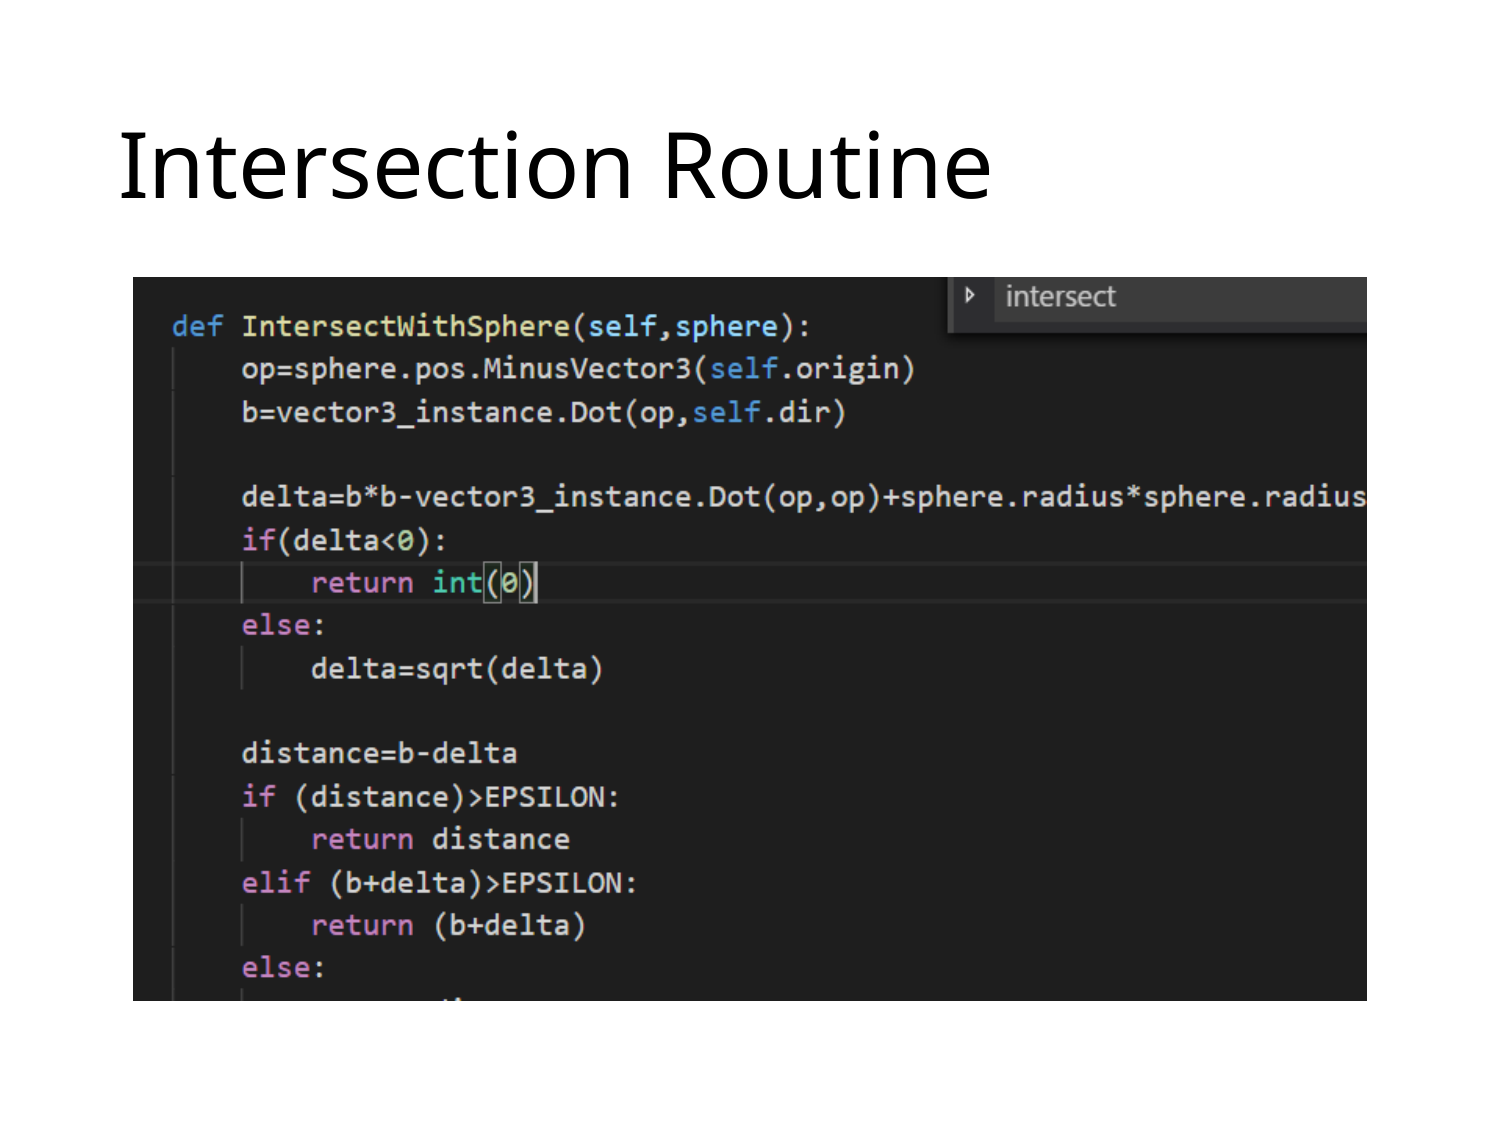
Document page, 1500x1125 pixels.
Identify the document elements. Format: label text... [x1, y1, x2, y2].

title Intersection Routine [103, 59, 1397, 278]
picture [133, 277, 1367, 1001]
